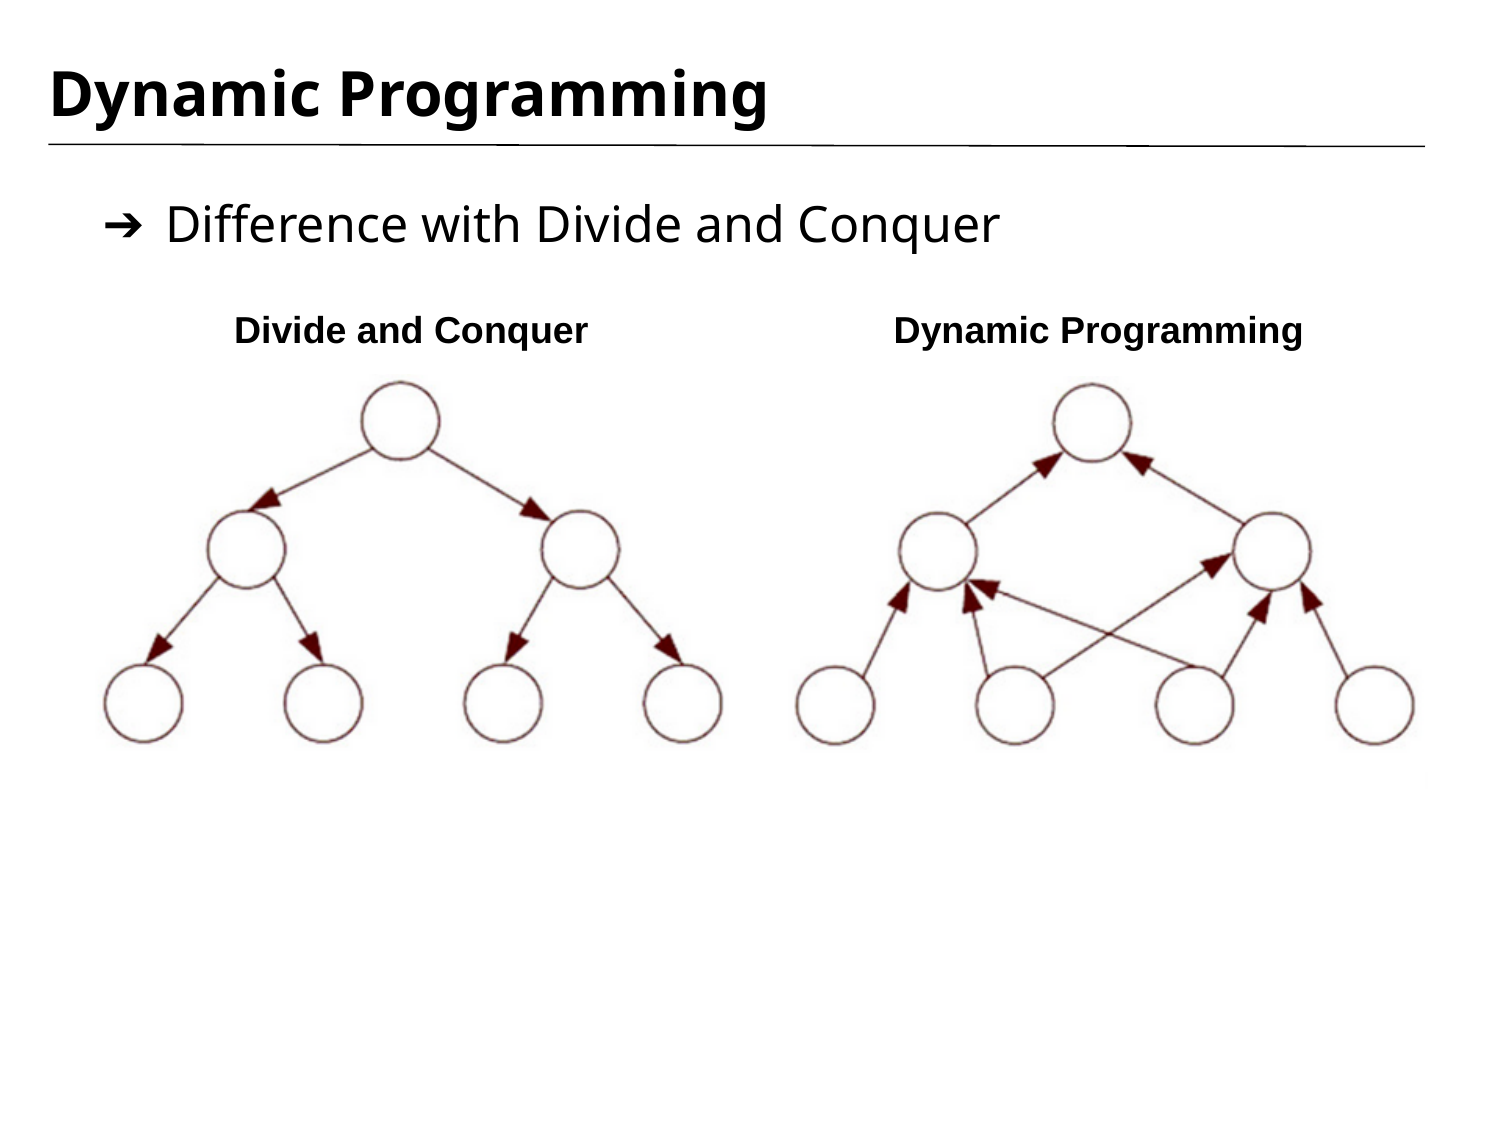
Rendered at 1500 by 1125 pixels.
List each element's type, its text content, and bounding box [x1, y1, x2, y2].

list Difference with Divide and Conquer [75, 177, 1425, 306]
title Dynamic Programming [33, 32, 1384, 145]
text_box Dynamic Programming [848, 291, 1350, 358]
text_box Divide and Conquer [161, 291, 662, 358]
picture [95, 373, 1428, 804]
